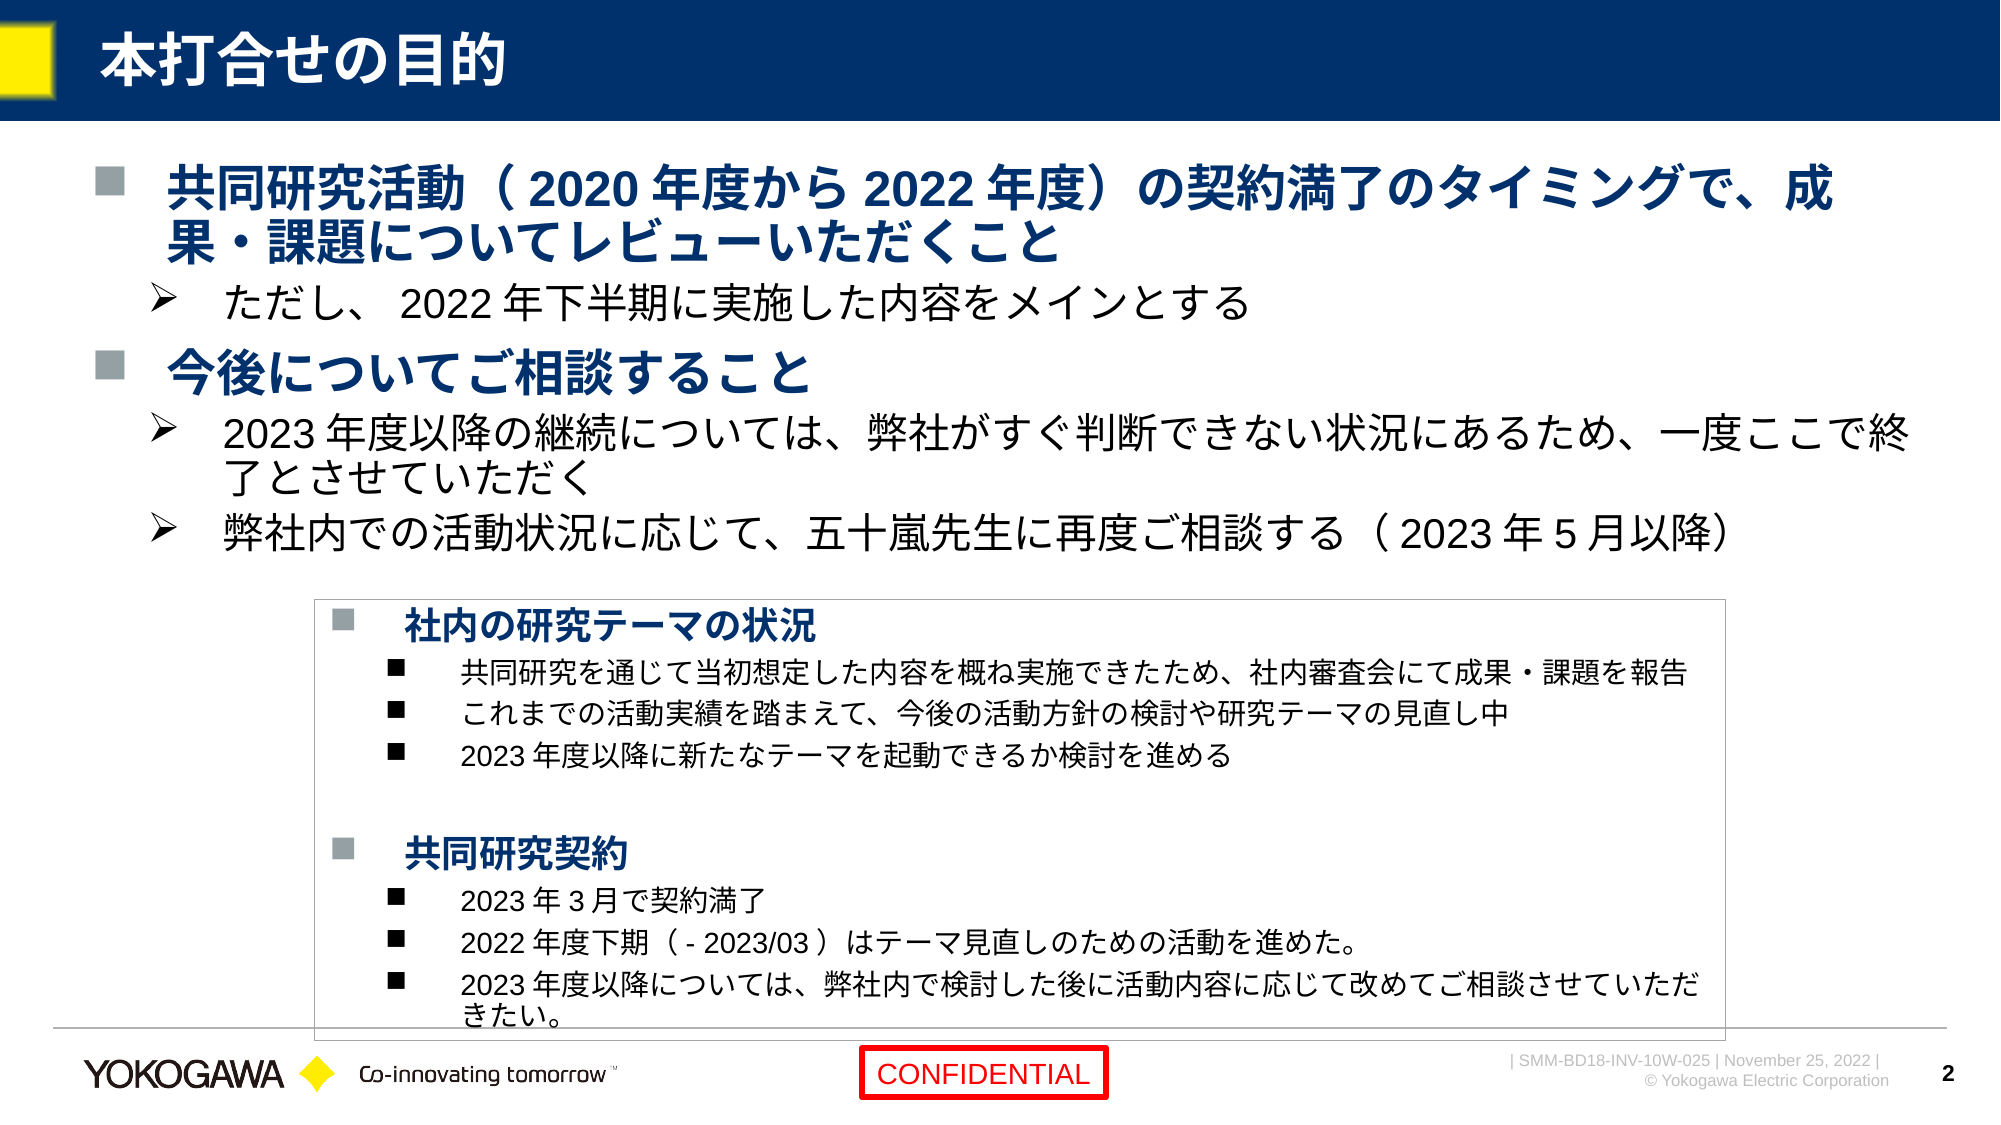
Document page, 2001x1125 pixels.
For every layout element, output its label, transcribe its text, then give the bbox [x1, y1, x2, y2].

title 本打合せの目的 [84, 20, 1955, 106]
slide_number 2 [1904, 1042, 1970, 1103]
picture [0, 6, 69, 115]
list 共同研究活動（2020年度から2022年度）の契約満了のタイミングで、成果・課題についてレビューいただくこと ただし、2022年下半期に実施した内容をメインとする 今後についてご相談すること 2023年度以降の継続については、弊社がすぐ判断できない状況にあるため、一度ここで終了とさせていただく 弊社内での活動状況に応じて、五十嵐先生に再度ご相談する（2023年5月以降） [76, 156, 1938, 570]
text_box 社内の研究テーマの状況 共同研究を通じて当初想定した内容を概ね実施できたため、社内審査会にて成果・課題を報告 これまでの活動実績を踏まえて、今後の活動方針の検討や研究テーマの見直し中 2023年度以降に新たなテーマを起動できるか検討を進める 共同研究契約 2023年3月で契約満了 2022年度下期（- 2023/03）はテーマ見直しのための活動を進めた。 2023年度以降については、弊社内で検討した後に活動内容に応じて改めてご相談させていただきたい。 [314, 599, 1726, 1041]
picture [83, 1055, 617, 1093]
